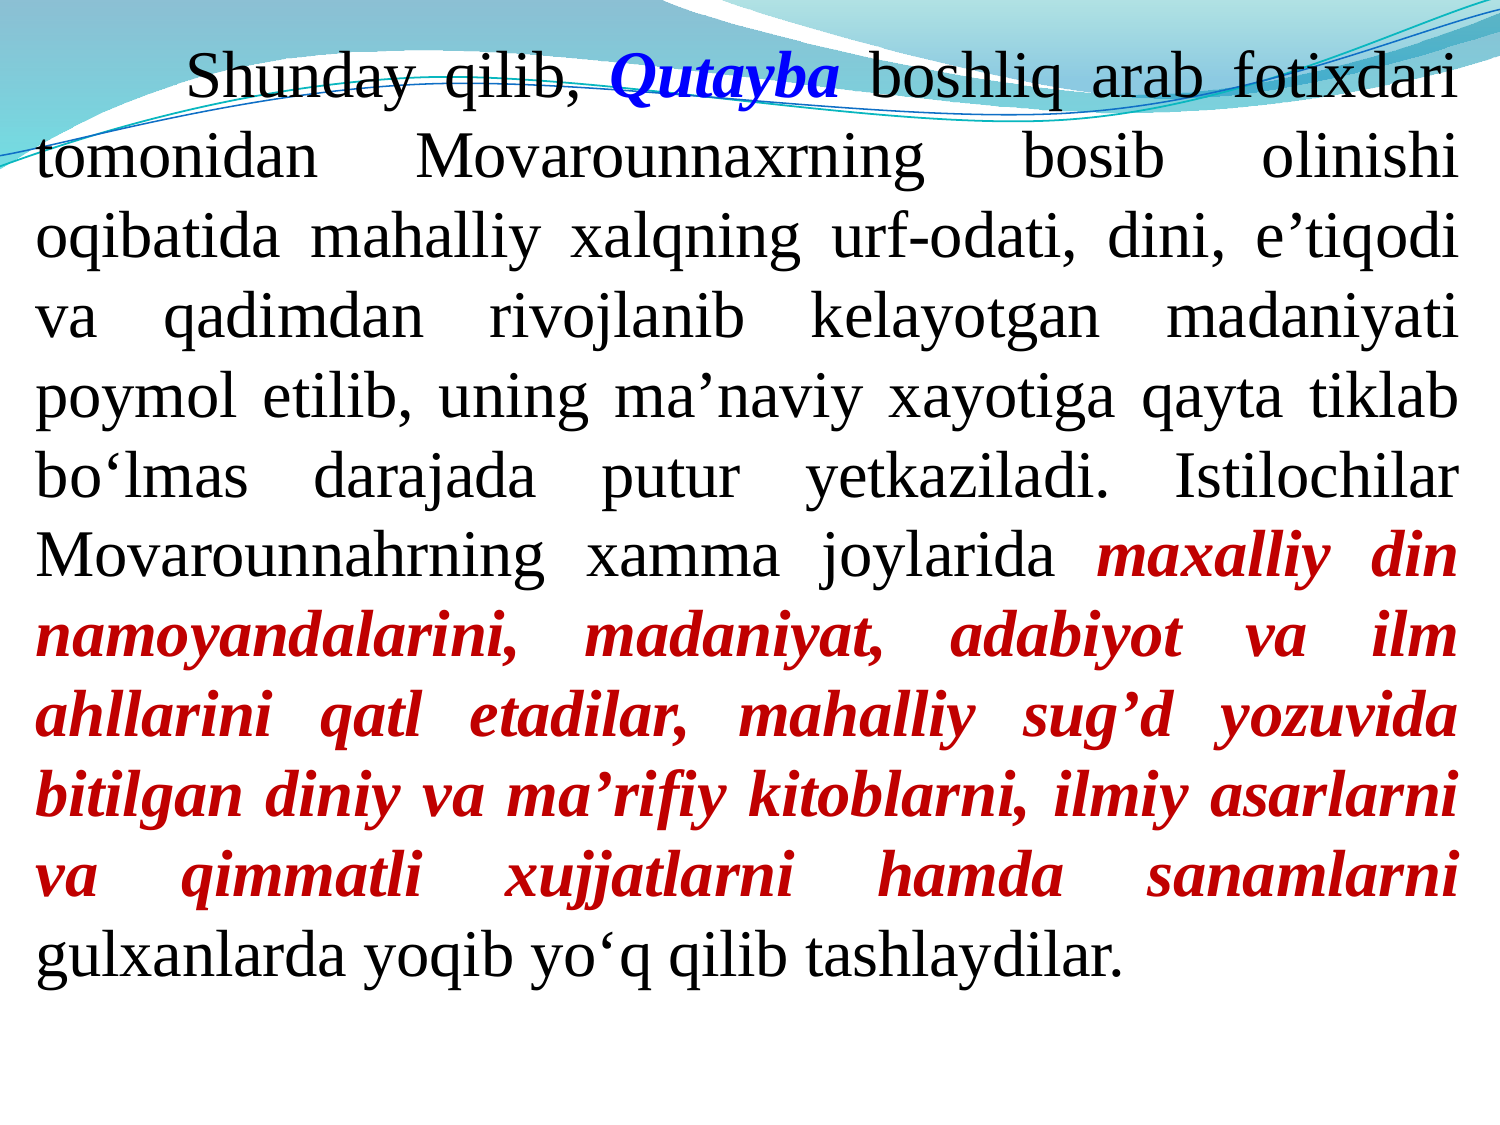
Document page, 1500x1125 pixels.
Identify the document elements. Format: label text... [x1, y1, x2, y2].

text_box Shunday qilib, Qutayba boshliq arab fotixdari tomonidan Movarounnaxrning bosib olinishi oqibatida mahalliy xalqning urf-odati, dini, e’tiqodi va qadimdan rivojlanib kelayotgan madaniyati poymol etilib, uning ma’naviy xayotiga qayta tiklab bo‘lmas darajada putur yetkaziladi. Istilochilar Movarounnahrning xamma joylarida maxalliy din namoyandalarini, madaniyat, adabiyot va ilm ahllarini qatl etadilar, mahalliy sug’d yozuvida bitilgan diniy va ma’rifiy kitoblarni, ilmiy asarlarni va qimmatli xujjatlarni hamda sanamlarni gulxanlarda yoqib yo‘q qilib tashlaydilar. [20, 23, 1474, 998]
